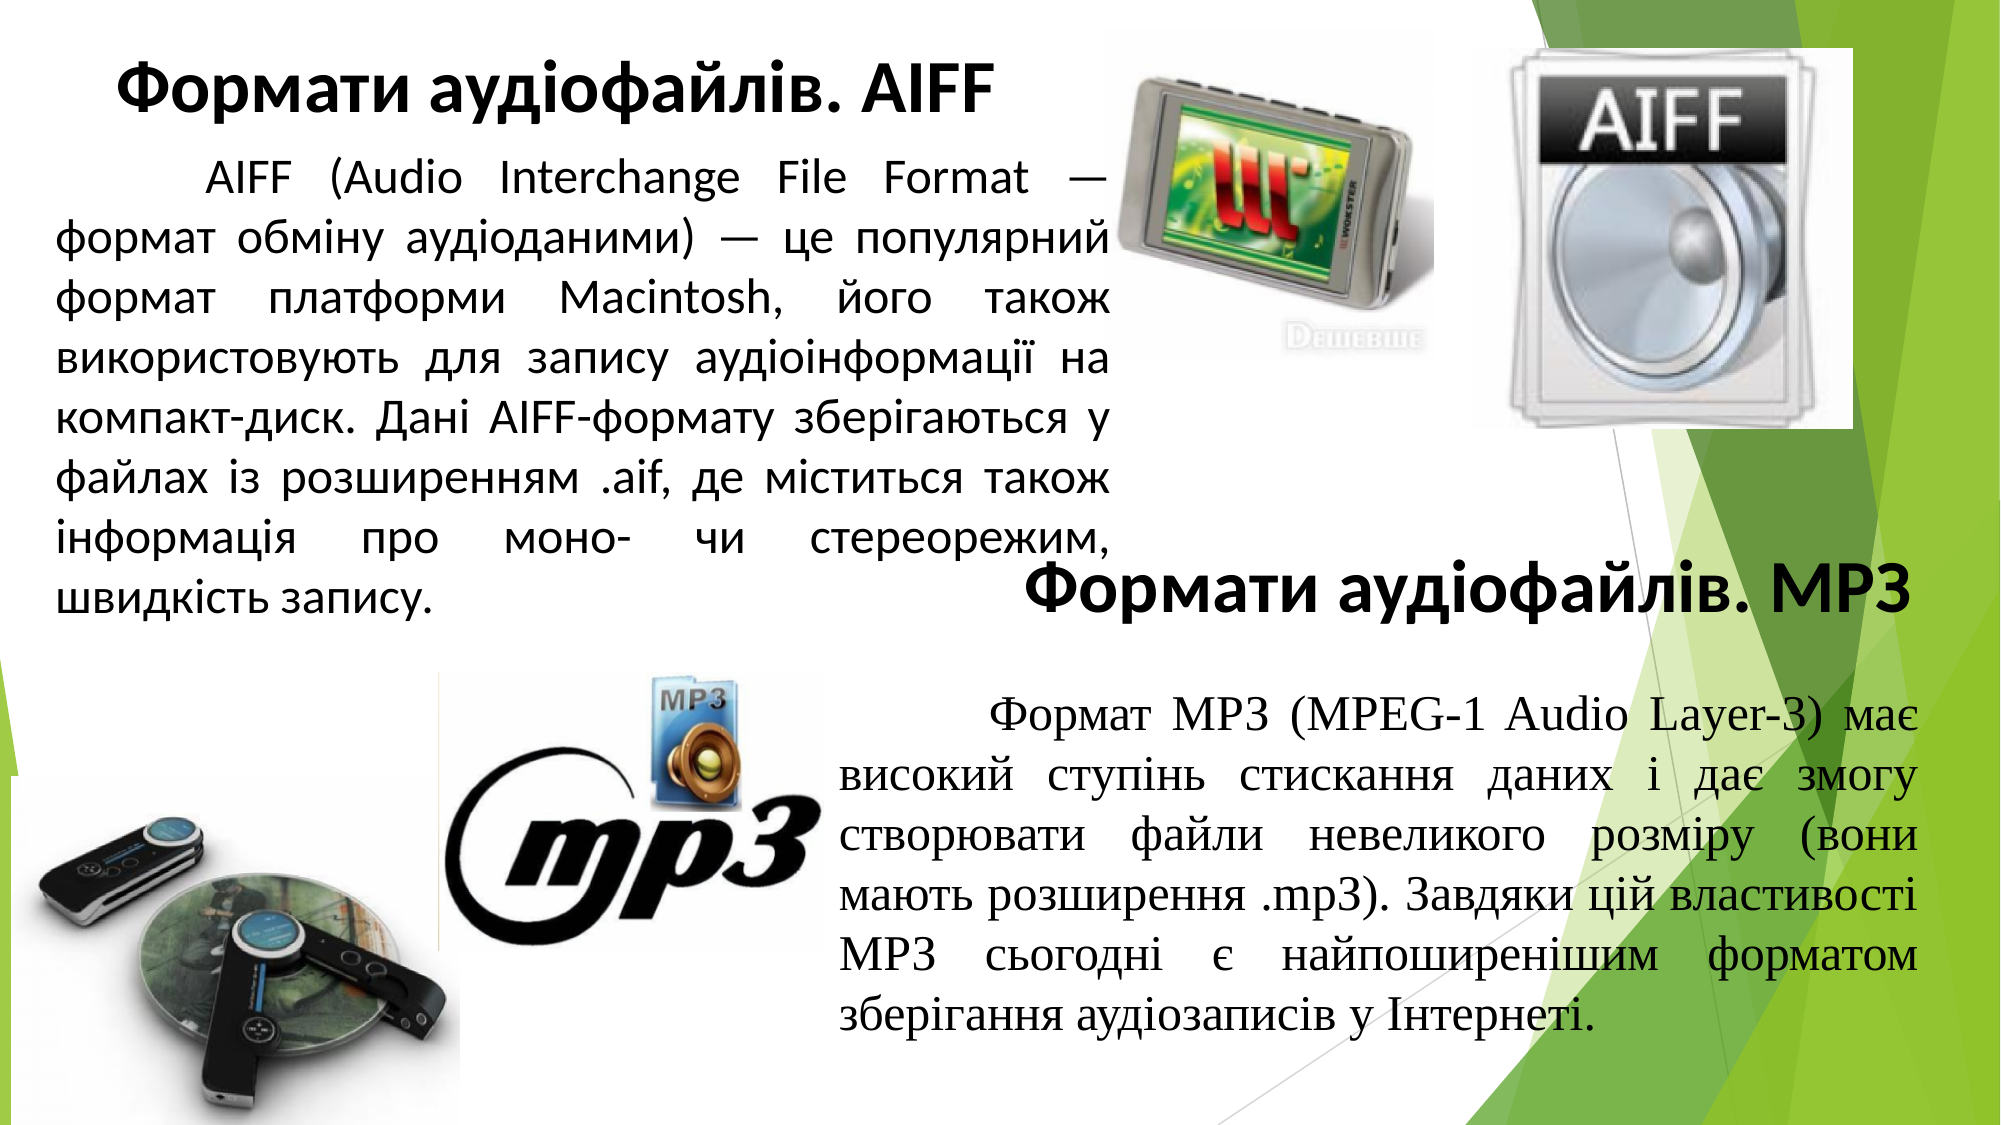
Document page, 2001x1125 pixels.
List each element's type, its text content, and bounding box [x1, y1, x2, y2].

text_box Формати аудіофайлів. МРЗ [1009, 529, 1936, 635]
picture [1472, 48, 1853, 429]
text_box Формати аудіофайлів. AIFF [101, 29, 1020, 135]
text_box Формат МРЗ (MPEG-1 Audio Layer-3) має високий ступінь стискання даних і дає змогу створювати файли невеликого розміру (вони мають розширення .mрЗ). Завдяки цій властивості МРЗ сьогодні є найпоширенішим форматом зберігання аудіозаписів у Інтернеті. [823, 672, 1934, 1048]
picture [1104, 29, 1434, 362]
picture [11, 672, 824, 1125]
text_box AIFF (Audio Interchange File Format — формат обміну аудіоданими) — це популярний формат платформи Macintosh, його також використовують для запису аудіоінформації на компакт-диск. Дані AIFF-формату зберігаються у файлах із розширенням .aif, де міститься також інформація про моно- чи стереорежим, швидкість запису. [40, 135, 1127, 631]
